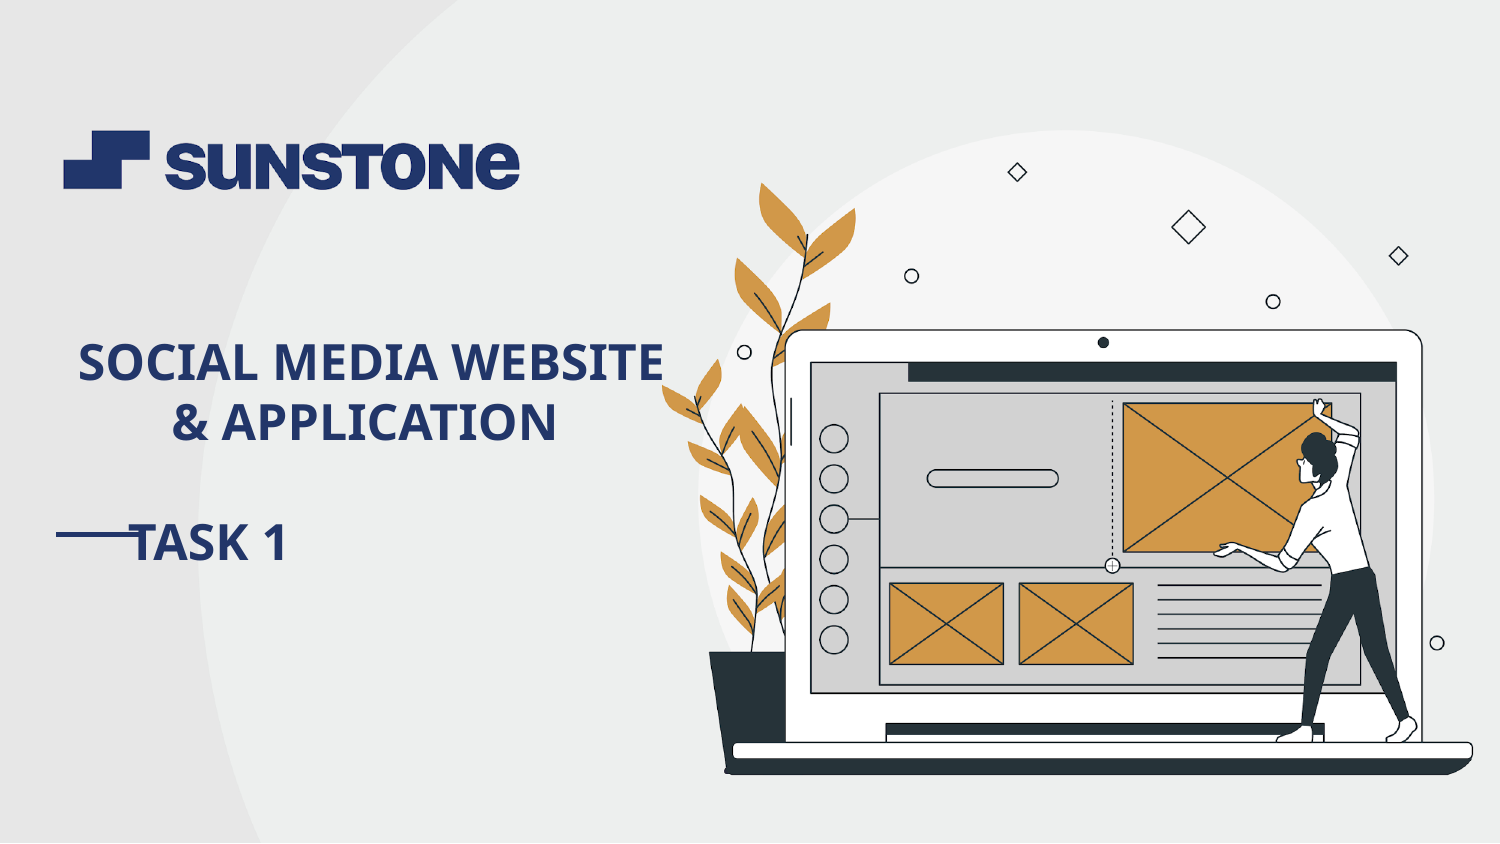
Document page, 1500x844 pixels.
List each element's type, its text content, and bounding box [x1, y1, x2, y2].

picture [0, 0, 1500, 843]
list SOCIAL MEDIA WEBSITE & APPLICATION TASK 1 [17, 323, 726, 600]
